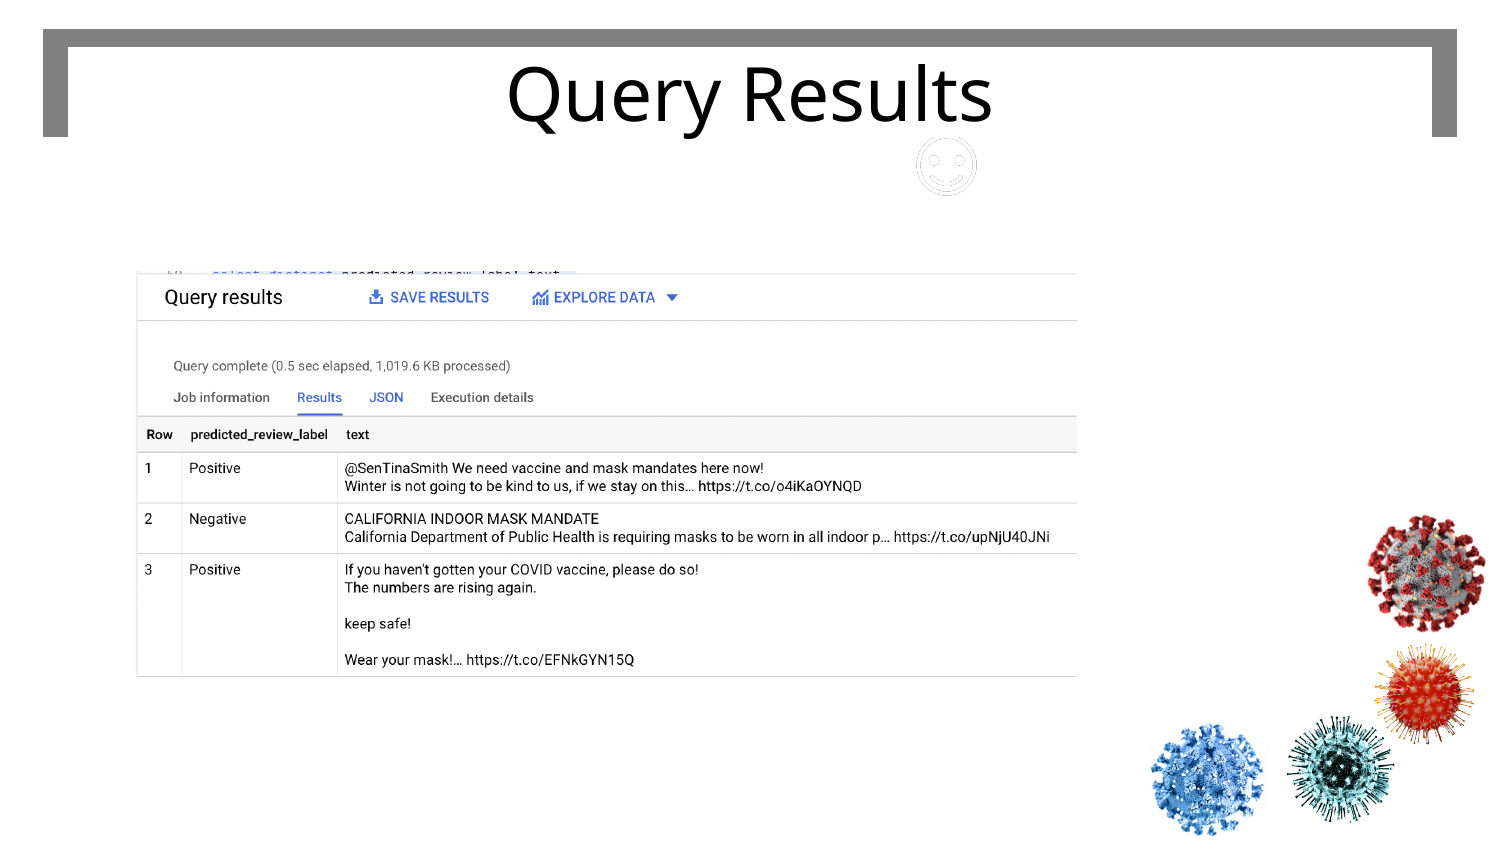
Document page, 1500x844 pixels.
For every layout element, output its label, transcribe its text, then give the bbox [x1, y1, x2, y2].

text_box Query Results [68, 47, 1432, 137]
picture [1143, 642, 1500, 844]
picture [135, 271, 1077, 678]
text_box [43, 29, 1457, 137]
picture [1366, 513, 1487, 634]
picture [908, 127, 984, 203]
